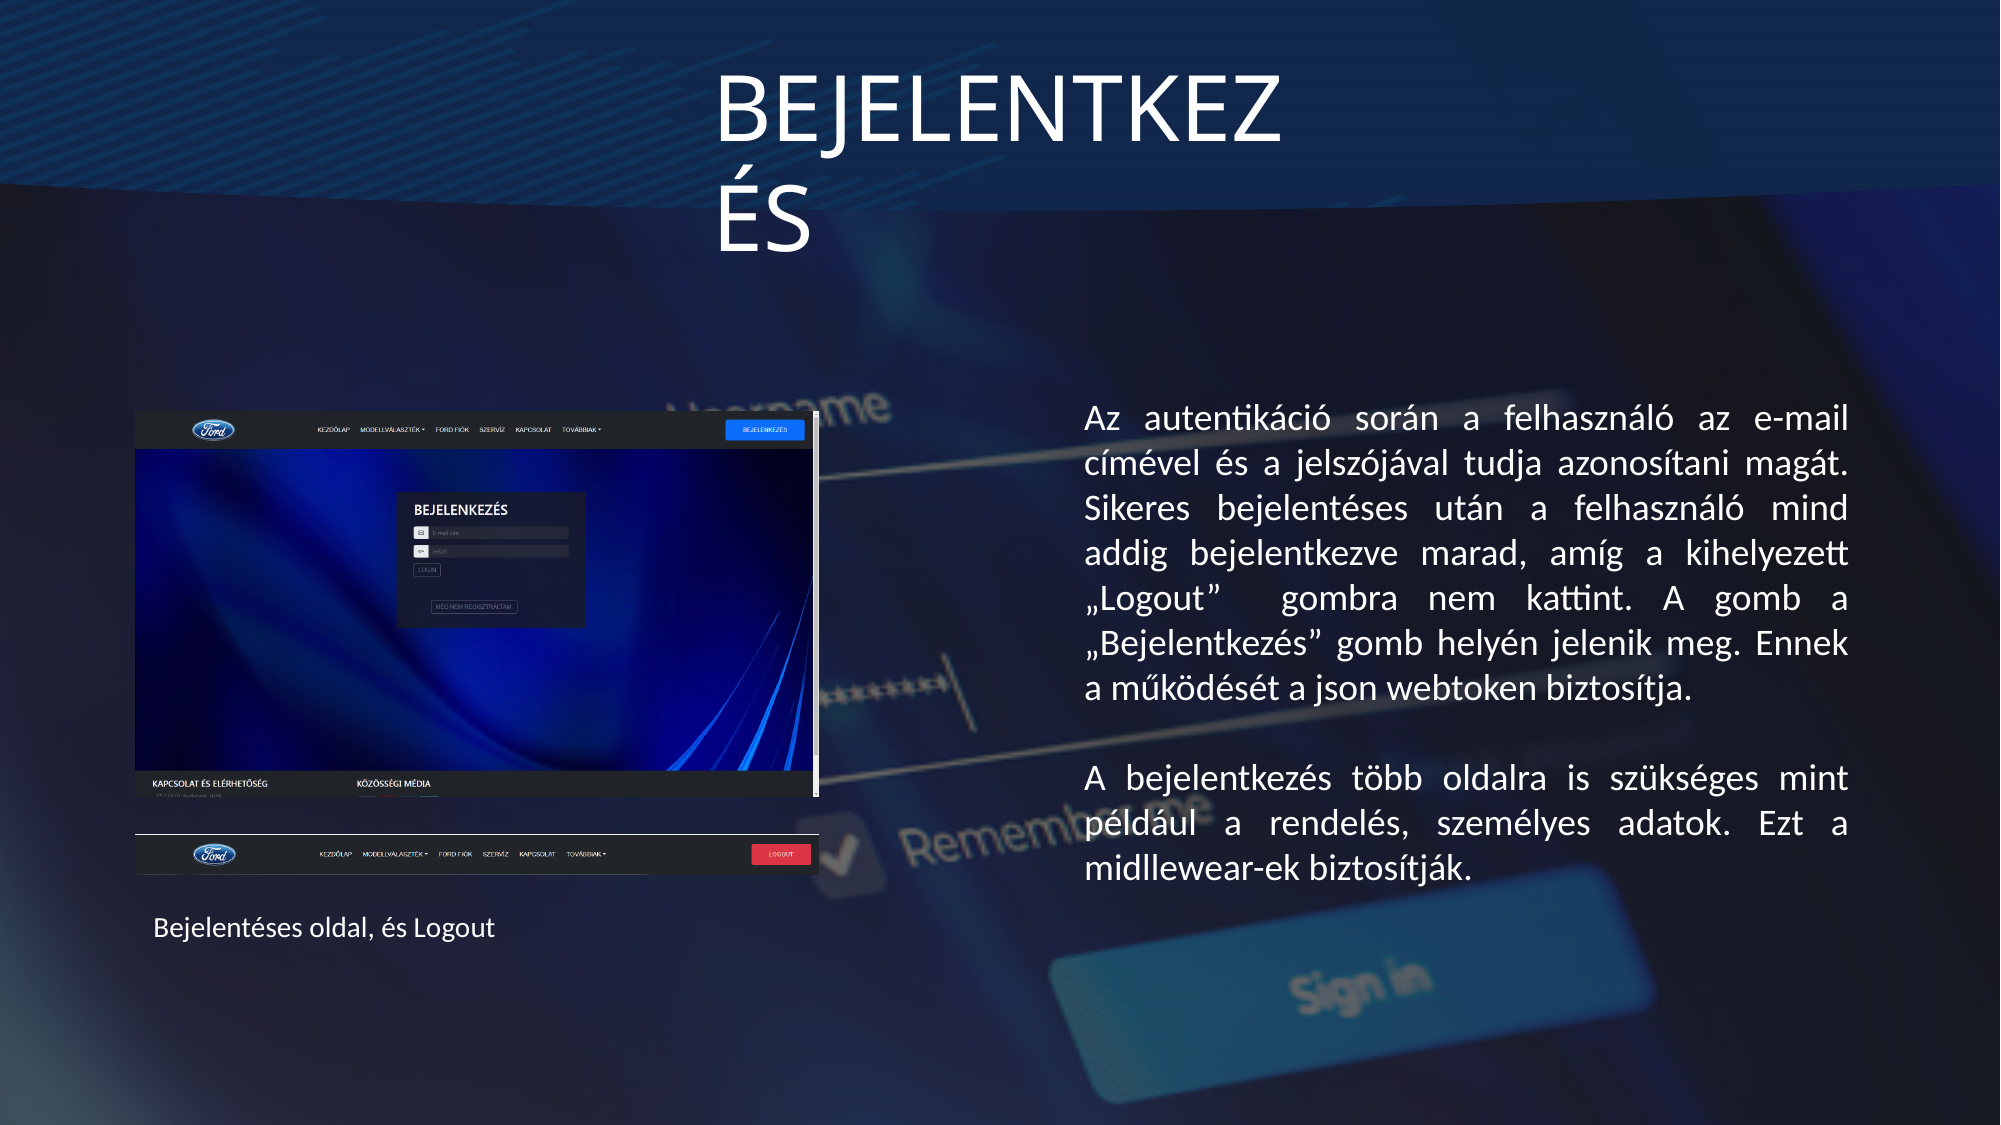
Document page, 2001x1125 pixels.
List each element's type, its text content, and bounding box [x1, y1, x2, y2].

text_box Az autentikáció során a felhasználó az e-mail címével és a jelszójával tudja azonosítani magát. Sikeres bejelentéses után a felhasználó mind addig bejelentkezve marad, amíg a kihelyezett „Logout” gombra nem kattint. A gomb a „Bejelentkezés” gomb helyén jelenik meg. Ennek a működését a json webtoken biztosítja. A bejelentkezés több oldalra is szükséges mint például a rendelés, személyes adatok. Ezt a midllewear-ek biztosítják. [1069, 385, 1865, 896]
text_box Bejelentéses oldal, és Logout [138, 900, 511, 951]
picture [135, 411, 819, 797]
picture [0, 0, 2000, 211]
picture [135, 834, 819, 875]
text_box Bejelentkezés [697, 211, 1303, 277]
text_box [0, 211, 2000, 1125]
